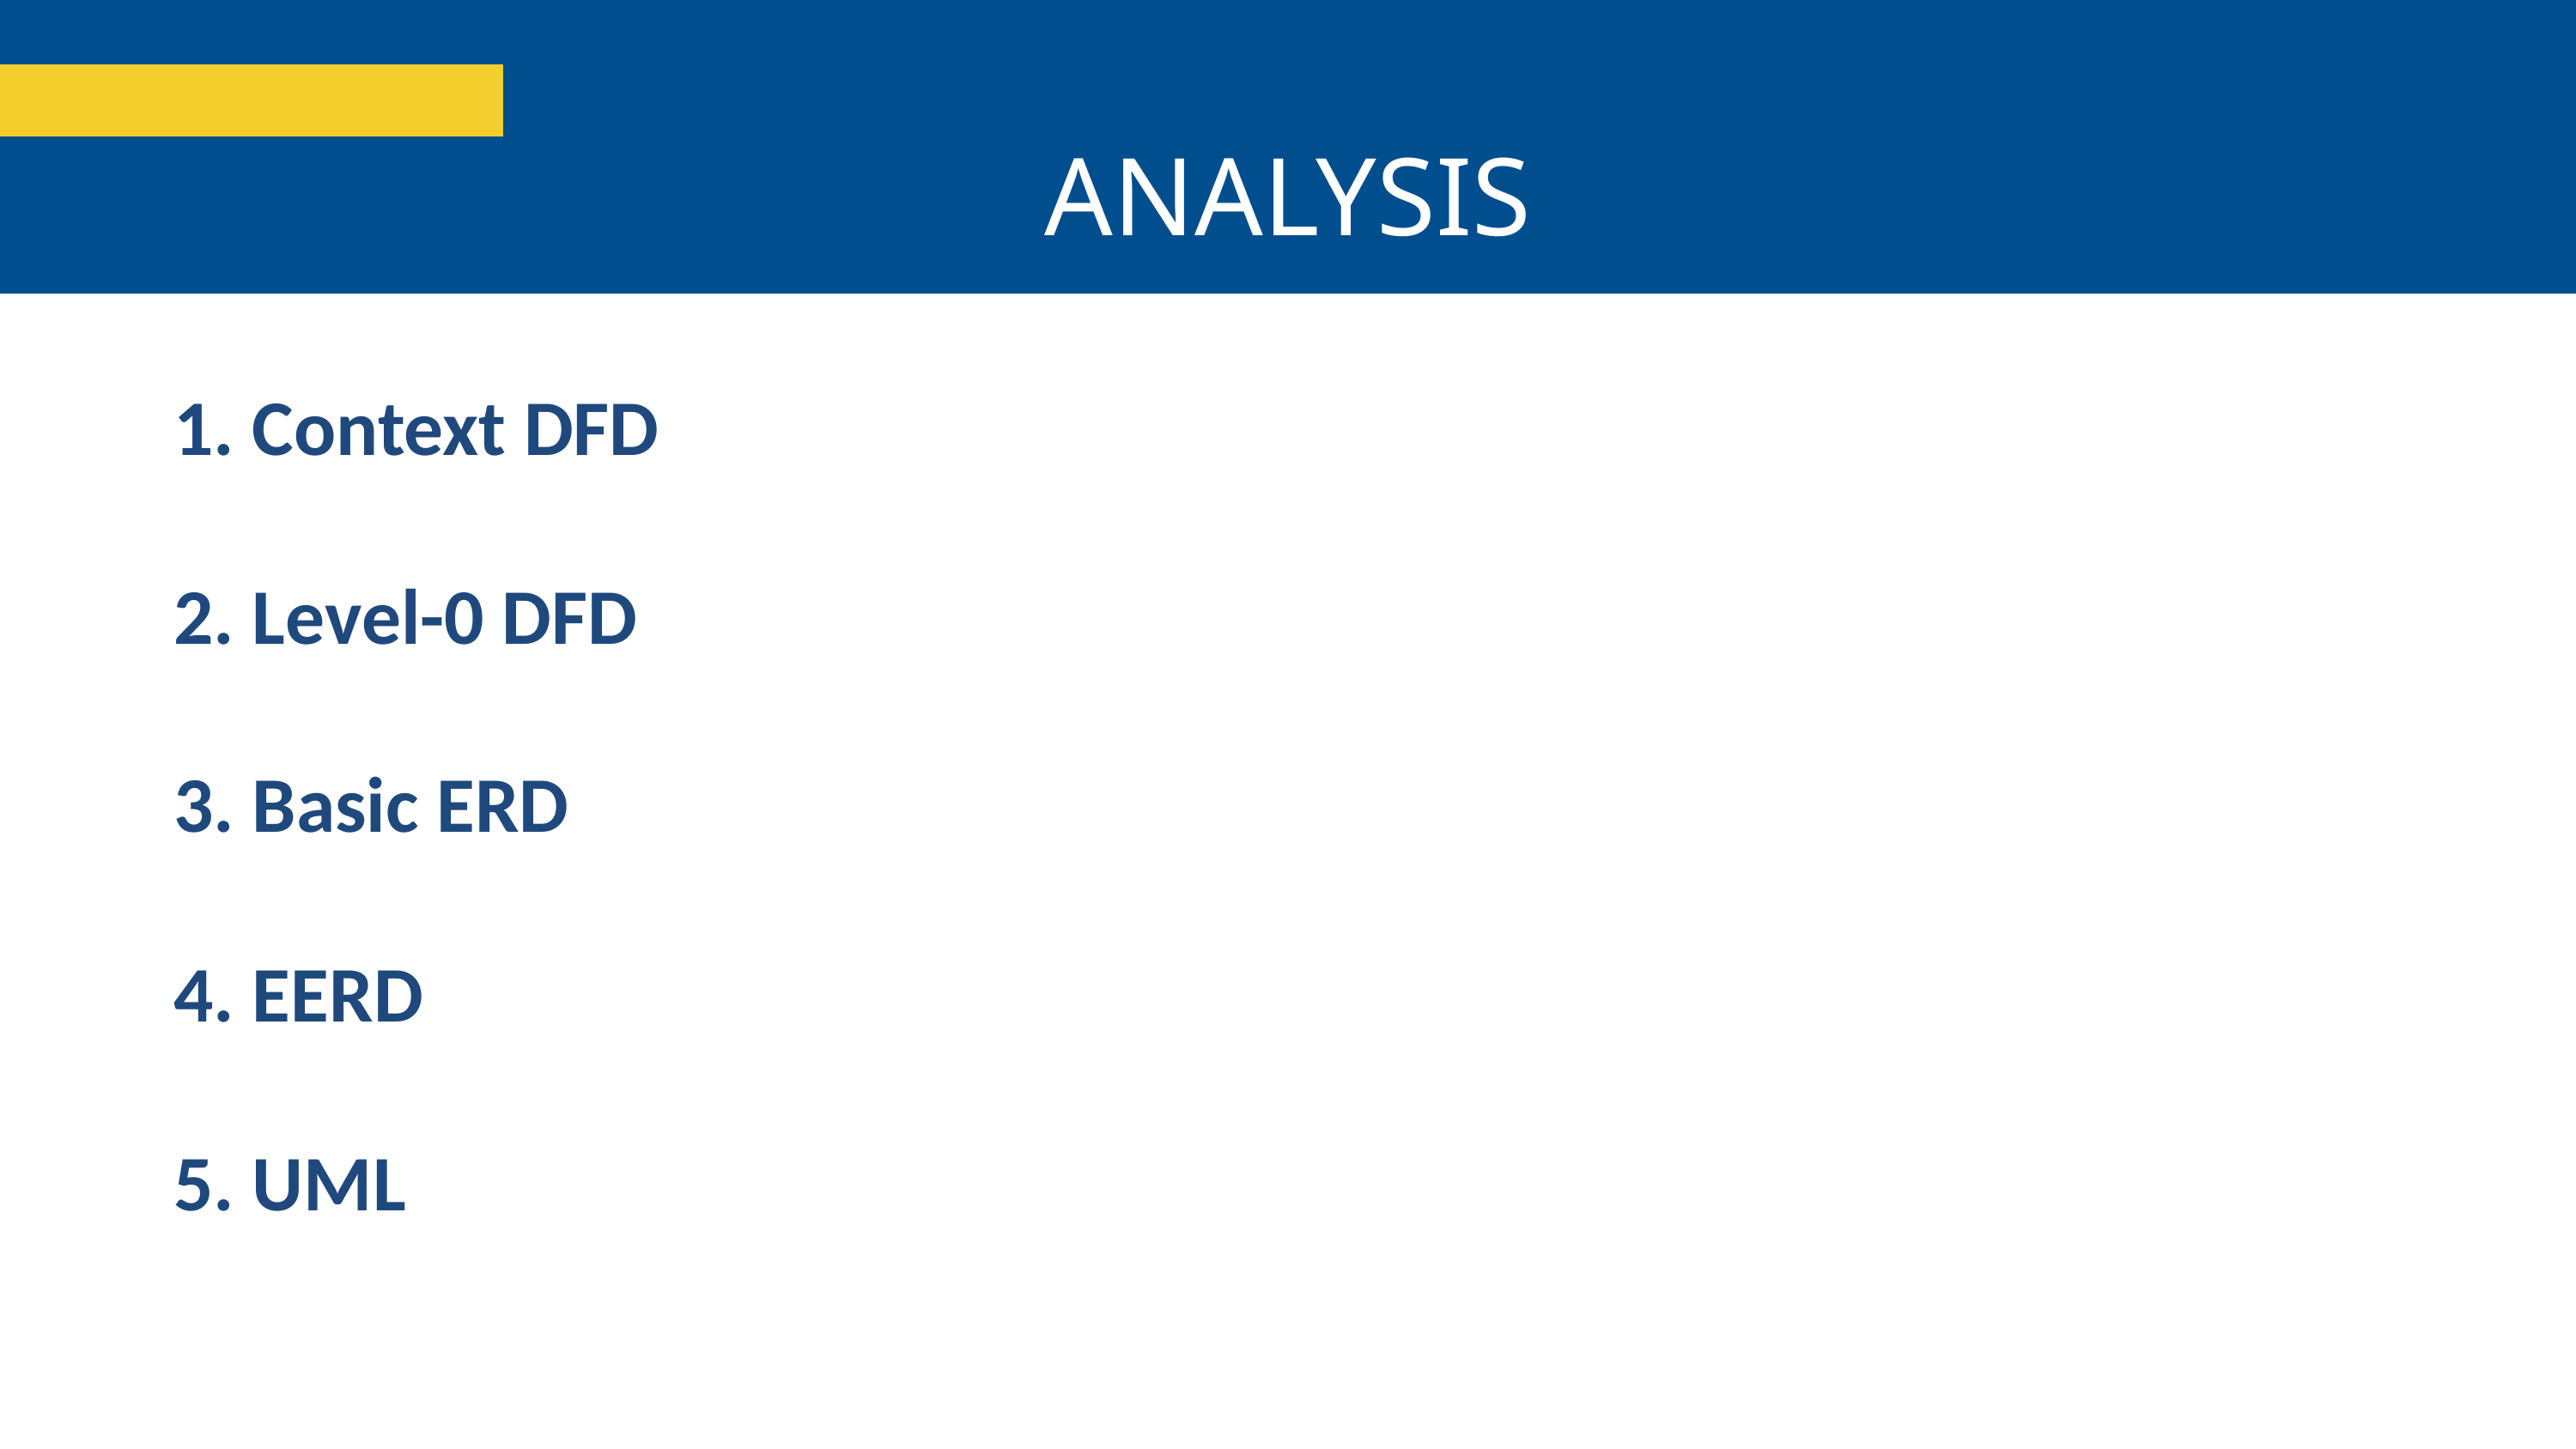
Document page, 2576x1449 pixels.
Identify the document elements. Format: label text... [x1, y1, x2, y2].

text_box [0, 0, 2576, 294]
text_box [0, 64, 504, 137]
text_box Context DFD Level-0 DFD Basic ERD EERD UML [161, 370, 1953, 1233]
